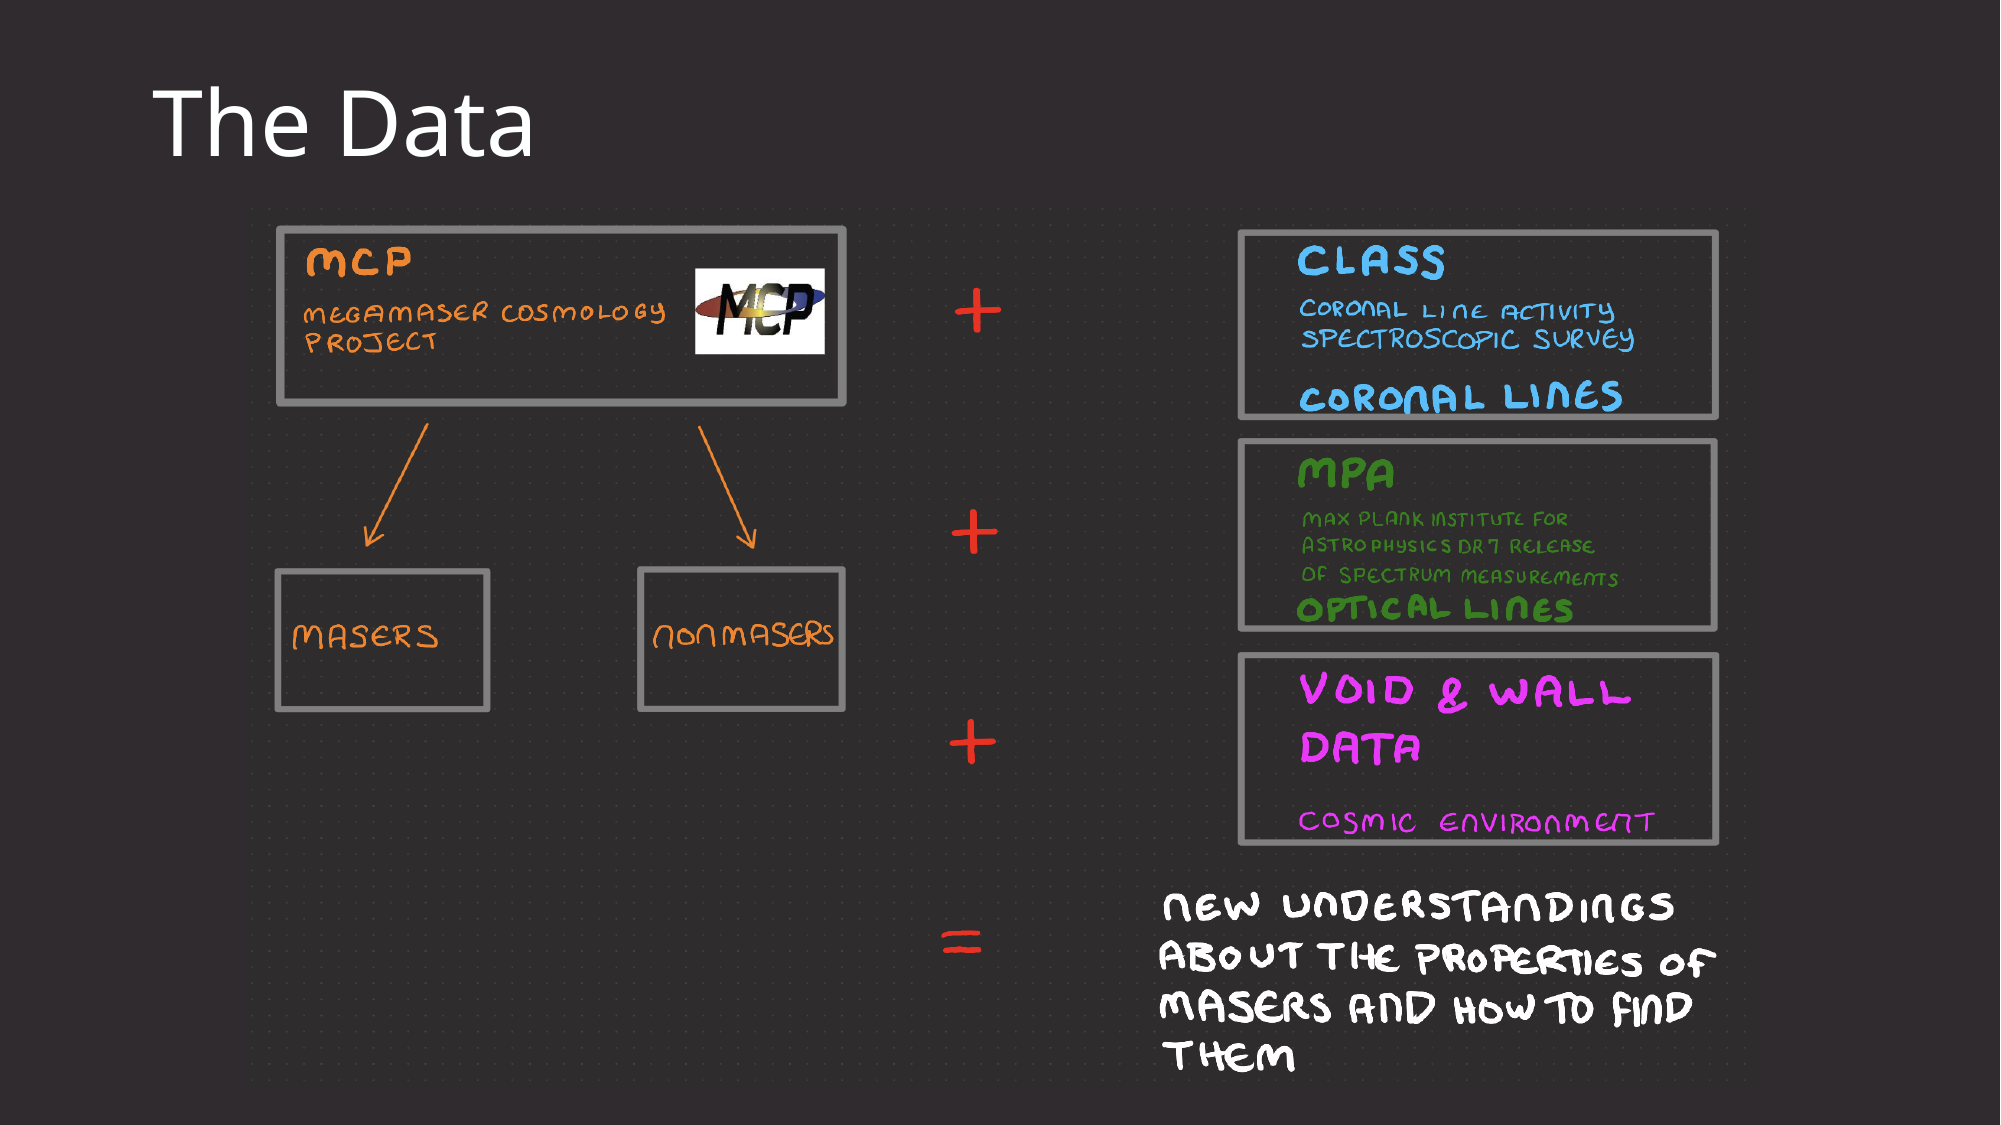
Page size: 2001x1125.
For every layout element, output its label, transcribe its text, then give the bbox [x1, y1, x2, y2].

picture [245, 207, 1755, 1090]
title The Data [137, 18, 1863, 236]
